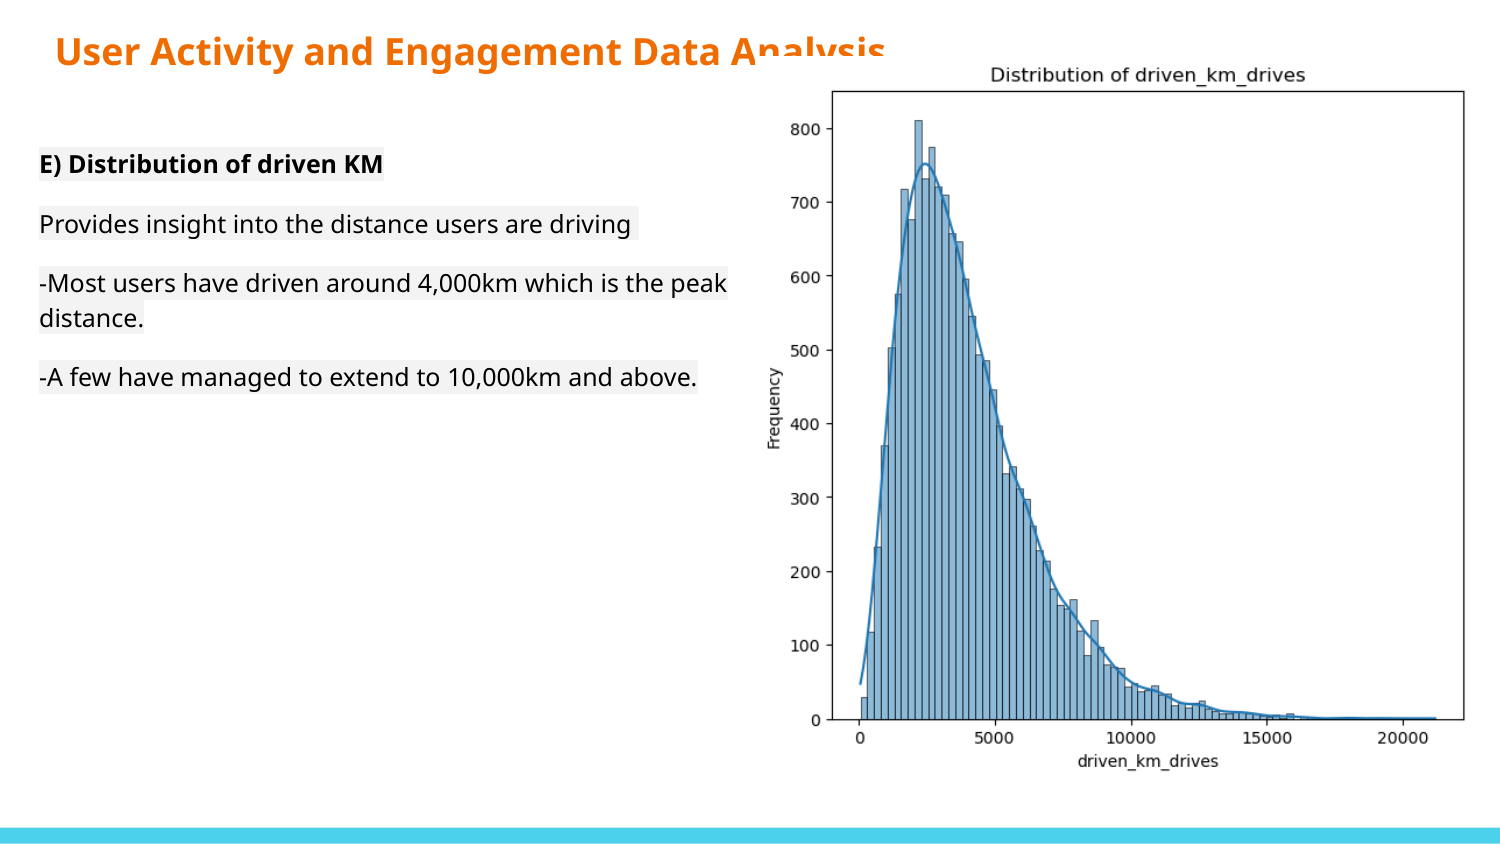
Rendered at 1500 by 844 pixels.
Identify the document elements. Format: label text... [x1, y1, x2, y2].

picture [755, 56, 1476, 781]
title User Activity and Engagement Data Analysis [39, 13, 1438, 130]
list E) Distribution of driven KM Provides insight into the distance users are driving -Most users have driven around 4,000km which is the peak distance. -A few have managed to extend to 10,000km and above. [24, 129, 750, 685]
